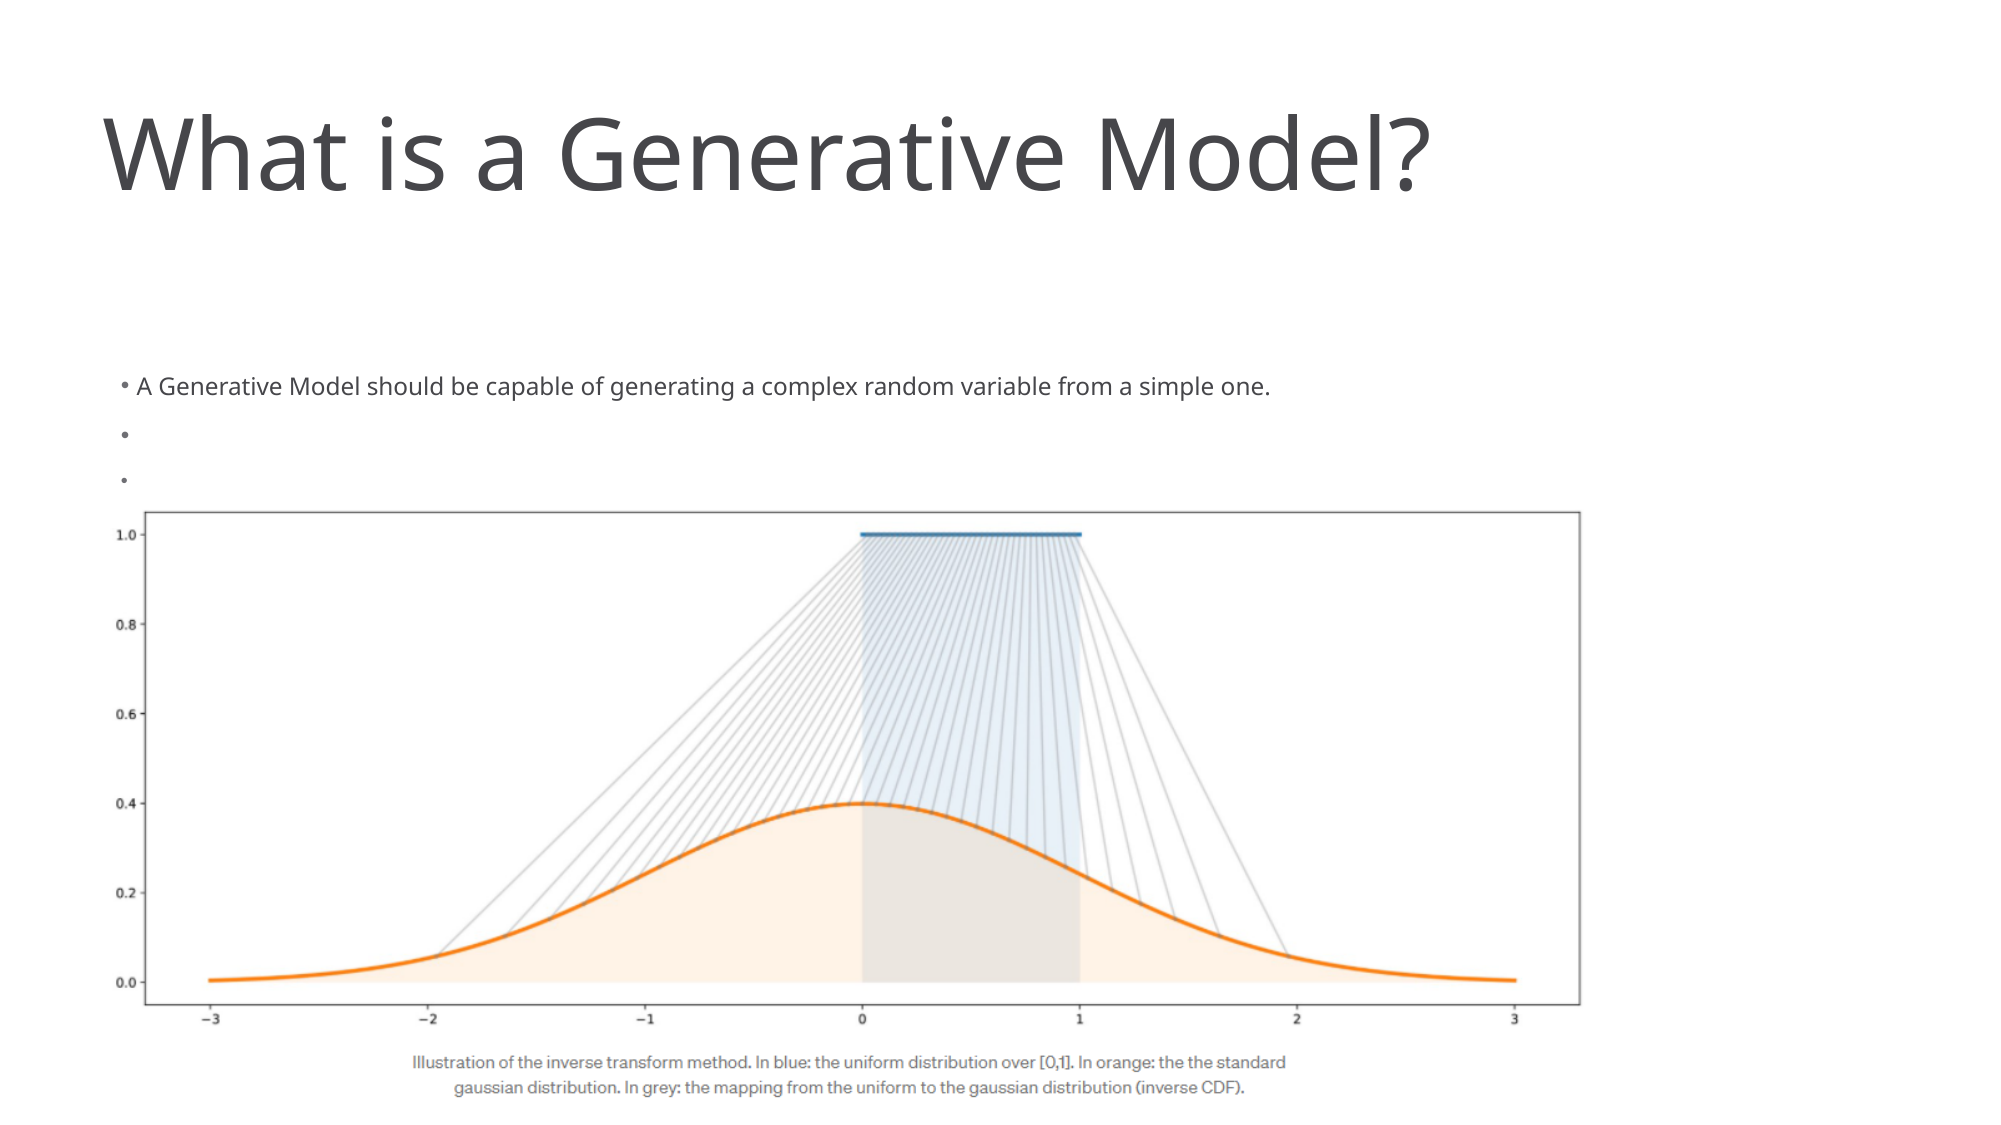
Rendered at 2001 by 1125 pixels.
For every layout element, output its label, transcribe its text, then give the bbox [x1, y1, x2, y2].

text_box A Generative Model should be capable of generating a complex random variable from a simple one. [105, 363, 1794, 503]
text_box What is a Generative Model? [86, 40, 1811, 223]
picture [104, 502, 1596, 1107]
